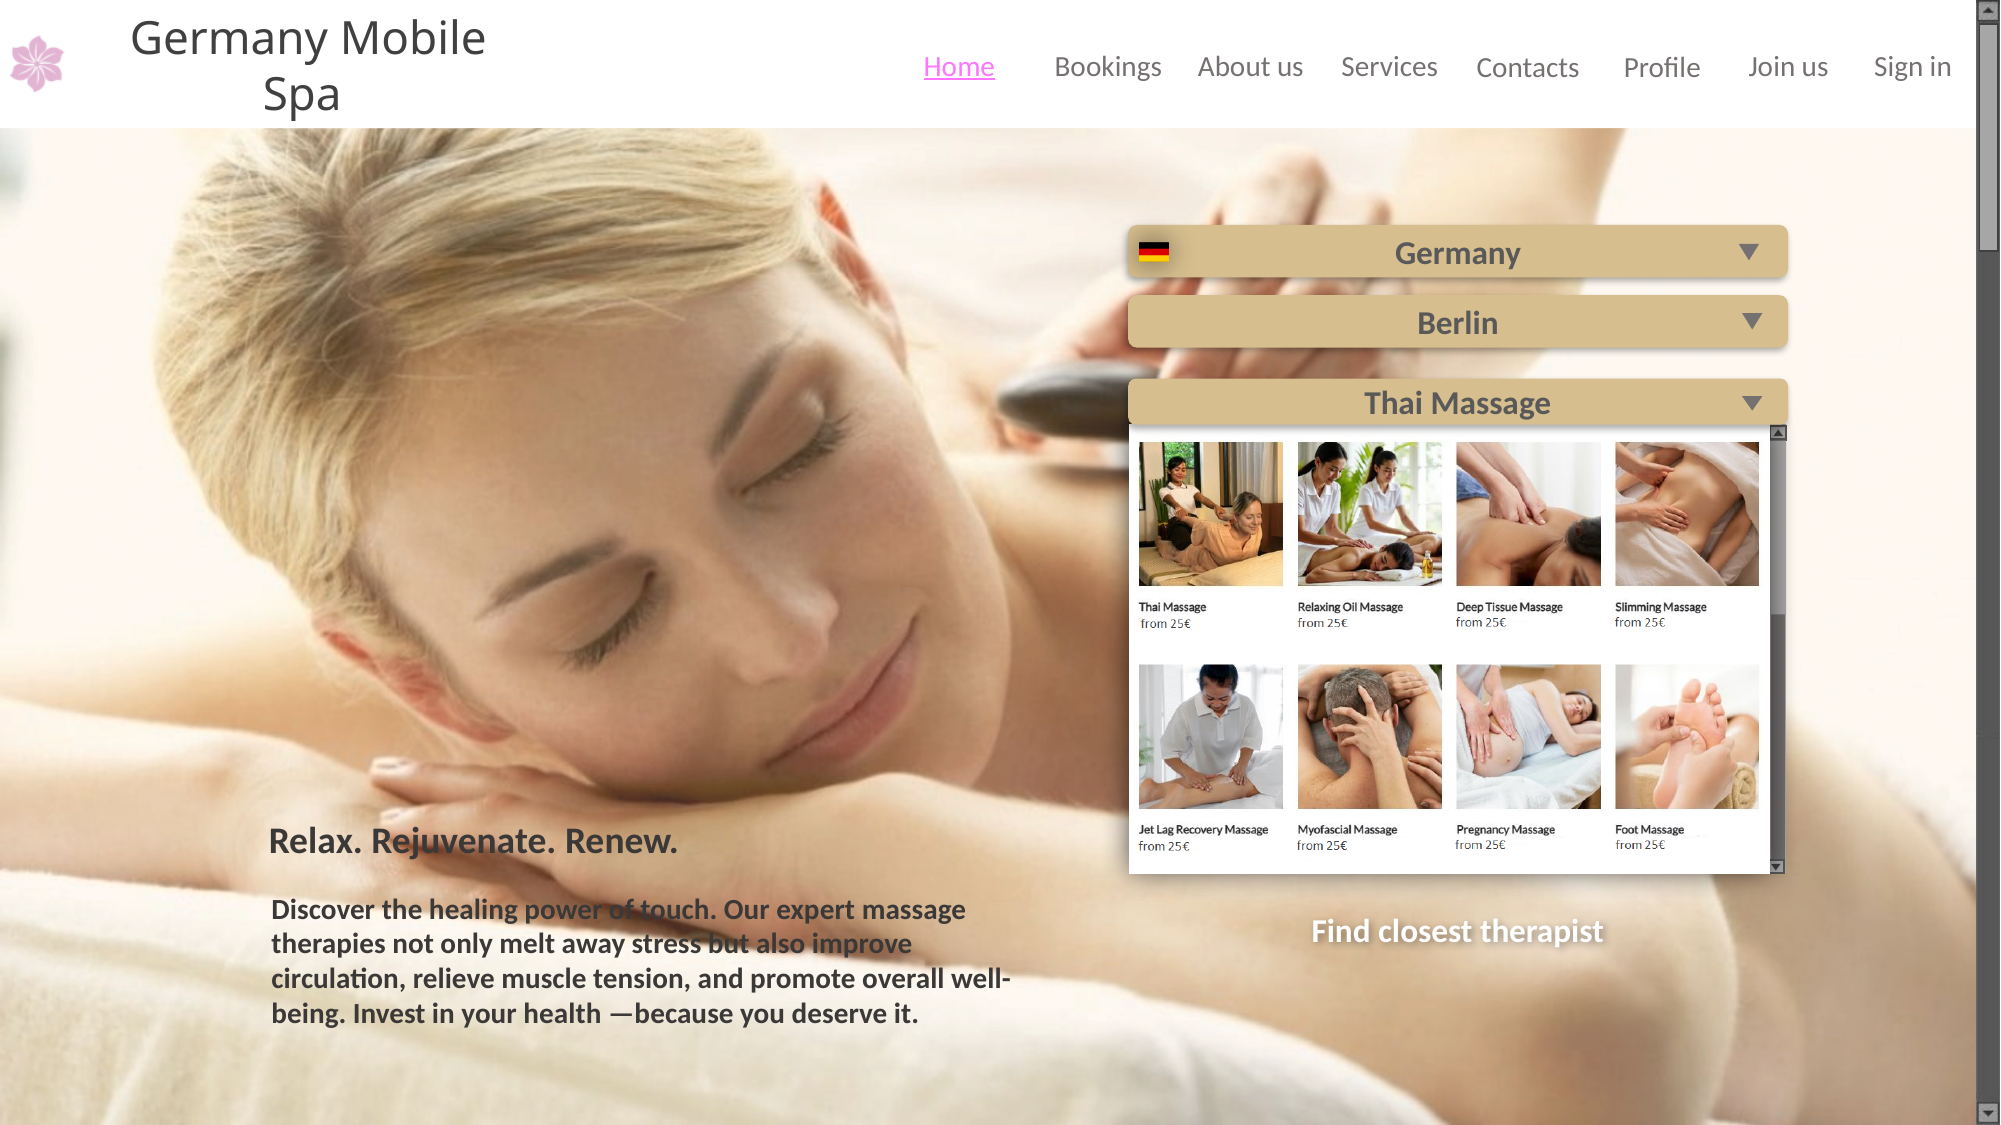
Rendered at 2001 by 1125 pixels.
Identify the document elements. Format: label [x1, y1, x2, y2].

text_box [1128, 295, 1789, 348]
picture [0, 0, 2000, 1125]
text_box [168, 809, 1038, 969]
text_box [1128, 378, 1789, 874]
text_box [1128, 224, 1789, 278]
